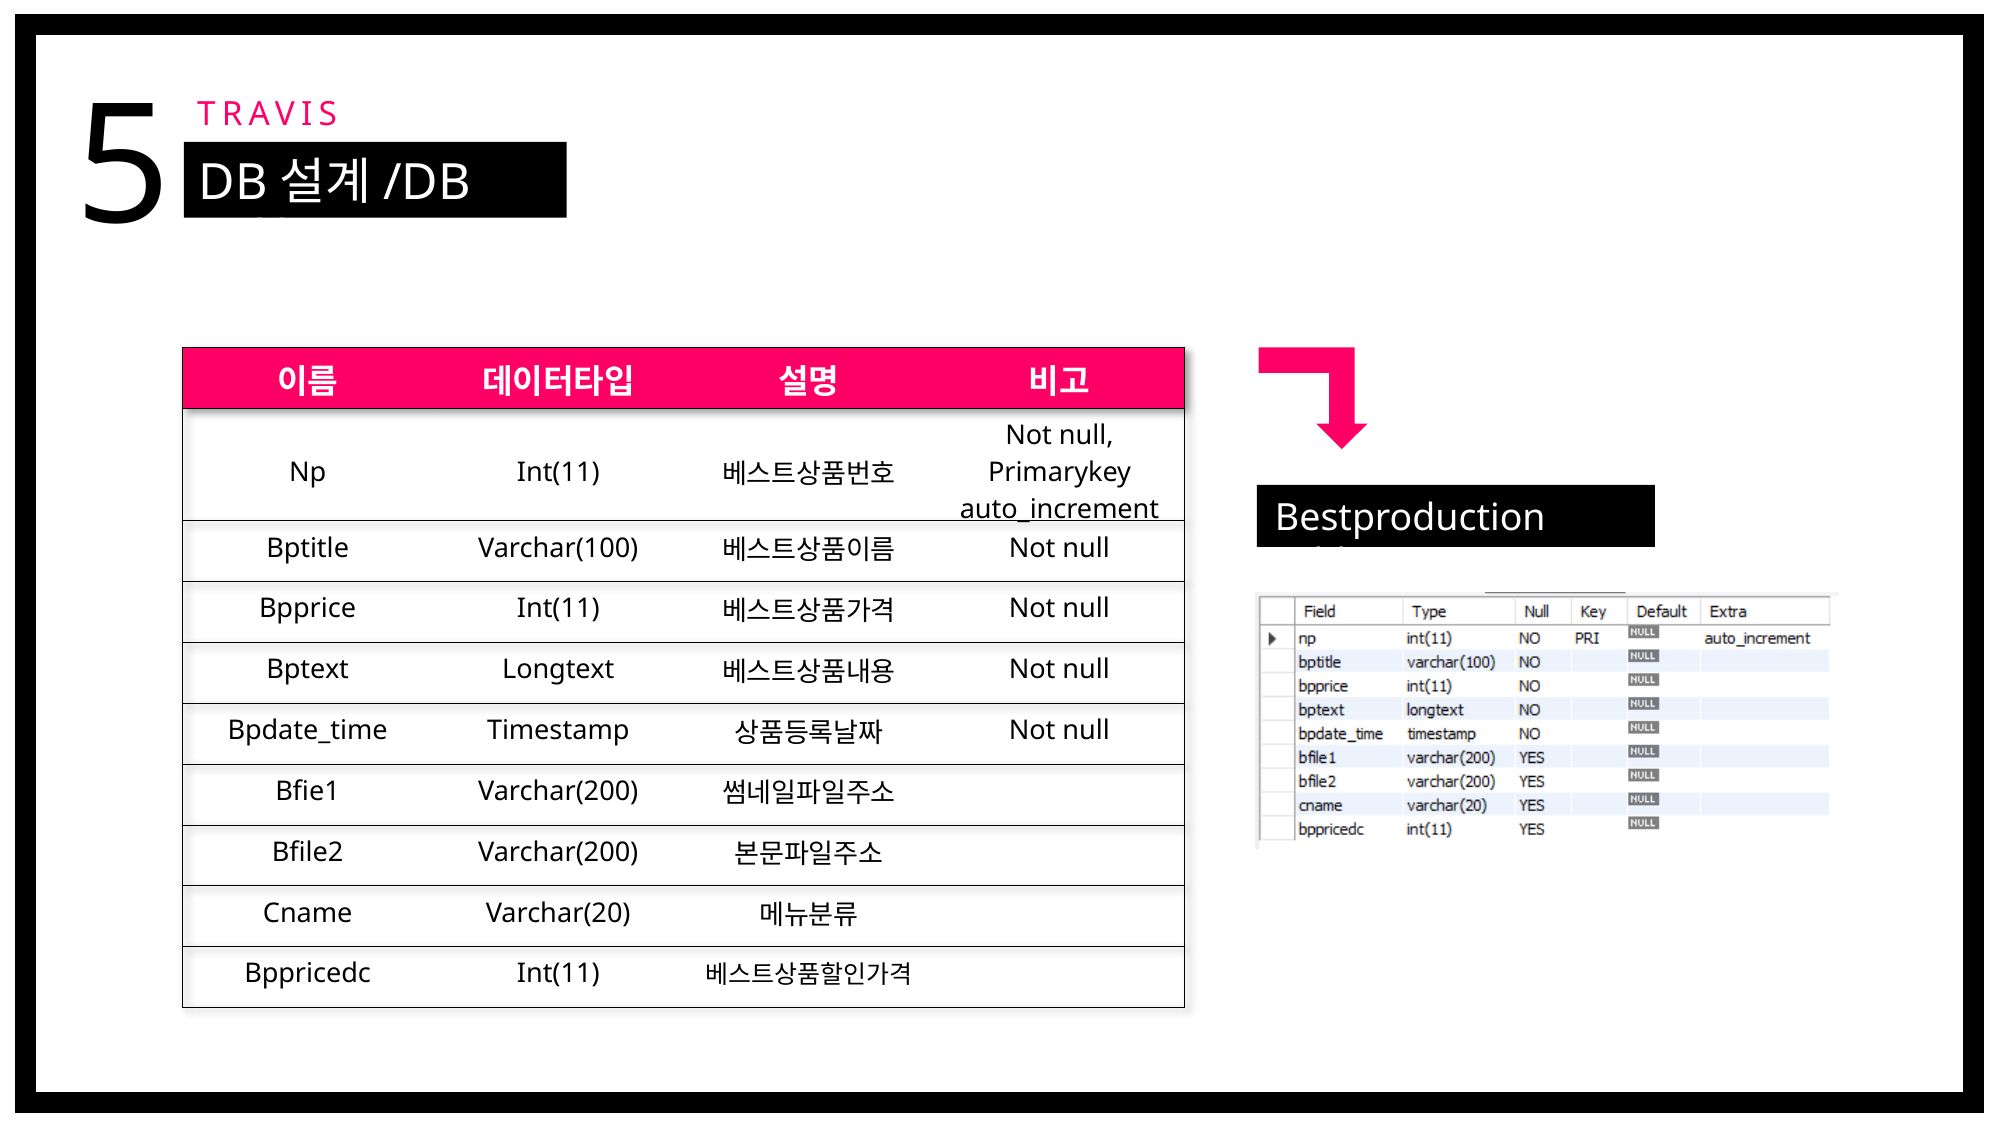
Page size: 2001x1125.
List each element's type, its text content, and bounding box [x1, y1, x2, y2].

text_box TRAVIS [183, 84, 371, 140]
table_cell Not null [934, 521, 1184, 581]
table_cell 썸네일파일주소 [684, 765, 934, 825]
table_cell 본문파일주소 [684, 826, 934, 885]
table_cell 상품등록날짜 [684, 704, 934, 764]
table_cell Int(11) [433, 947, 684, 1007]
text_box DB설계/DB구현 [183, 141, 565, 277]
table_cell Np [183, 409, 433, 520]
table_cell Not null [934, 704, 1184, 764]
table_cell Bptitle [183, 521, 433, 581]
table_cell 베스트상품번호 [684, 409, 934, 520]
table_cell Longtext [433, 643, 684, 703]
table_cell Bfile2 [183, 826, 433, 885]
table_cell Varchar(200) [433, 826, 684, 885]
table_cell Bptext [183, 643, 433, 703]
table_cell Bfie1 [183, 765, 433, 825]
table_cell 베스트상품이름 [684, 521, 934, 581]
table_cell Bpprice [183, 582, 433, 642]
text_box [24, 23, 1975, 1103]
table_header 설명 [684, 348, 934, 408]
table_cell Int(11) [433, 582, 684, 642]
text_box [1257, 346, 1370, 451]
table_cell 베스트상품내용 [684, 643, 934, 703]
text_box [1256, 484, 1655, 547]
text_box 5 [60, 48, 183, 264]
table_header 데이터타입 [433, 348, 684, 408]
table_cell [934, 947, 1184, 1007]
table_cell Not null [934, 643, 1184, 703]
table_cell Varchar(20) [433, 886, 684, 946]
table_cell Not null, Primarykey auto_increment [934, 409, 1184, 520]
table_cell 베스트상품가격 [684, 582, 934, 642]
table_cell Bpdate_time [183, 704, 433, 764]
table_cell Int(11) [433, 409, 684, 520]
table_cell [934, 826, 1184, 885]
table_cell Cname [183, 886, 433, 946]
table_cell 베스트상품할인가격 [684, 947, 934, 1007]
table_header 비고 [934, 348, 1184, 408]
table_cell 메뉴분류 [684, 886, 934, 946]
table_cell Varchar(100) [433, 521, 684, 581]
table_cell Bppricedc [183, 947, 433, 1007]
picture [1255, 592, 1839, 849]
table_cell Timestamp [433, 704, 684, 764]
table_cell Varchar(200) [433, 765, 684, 825]
table_header 이름 [183, 348, 433, 408]
table_cell Not null [934, 582, 1184, 642]
table_cell [934, 886, 1184, 946]
table_cell [934, 765, 1184, 825]
